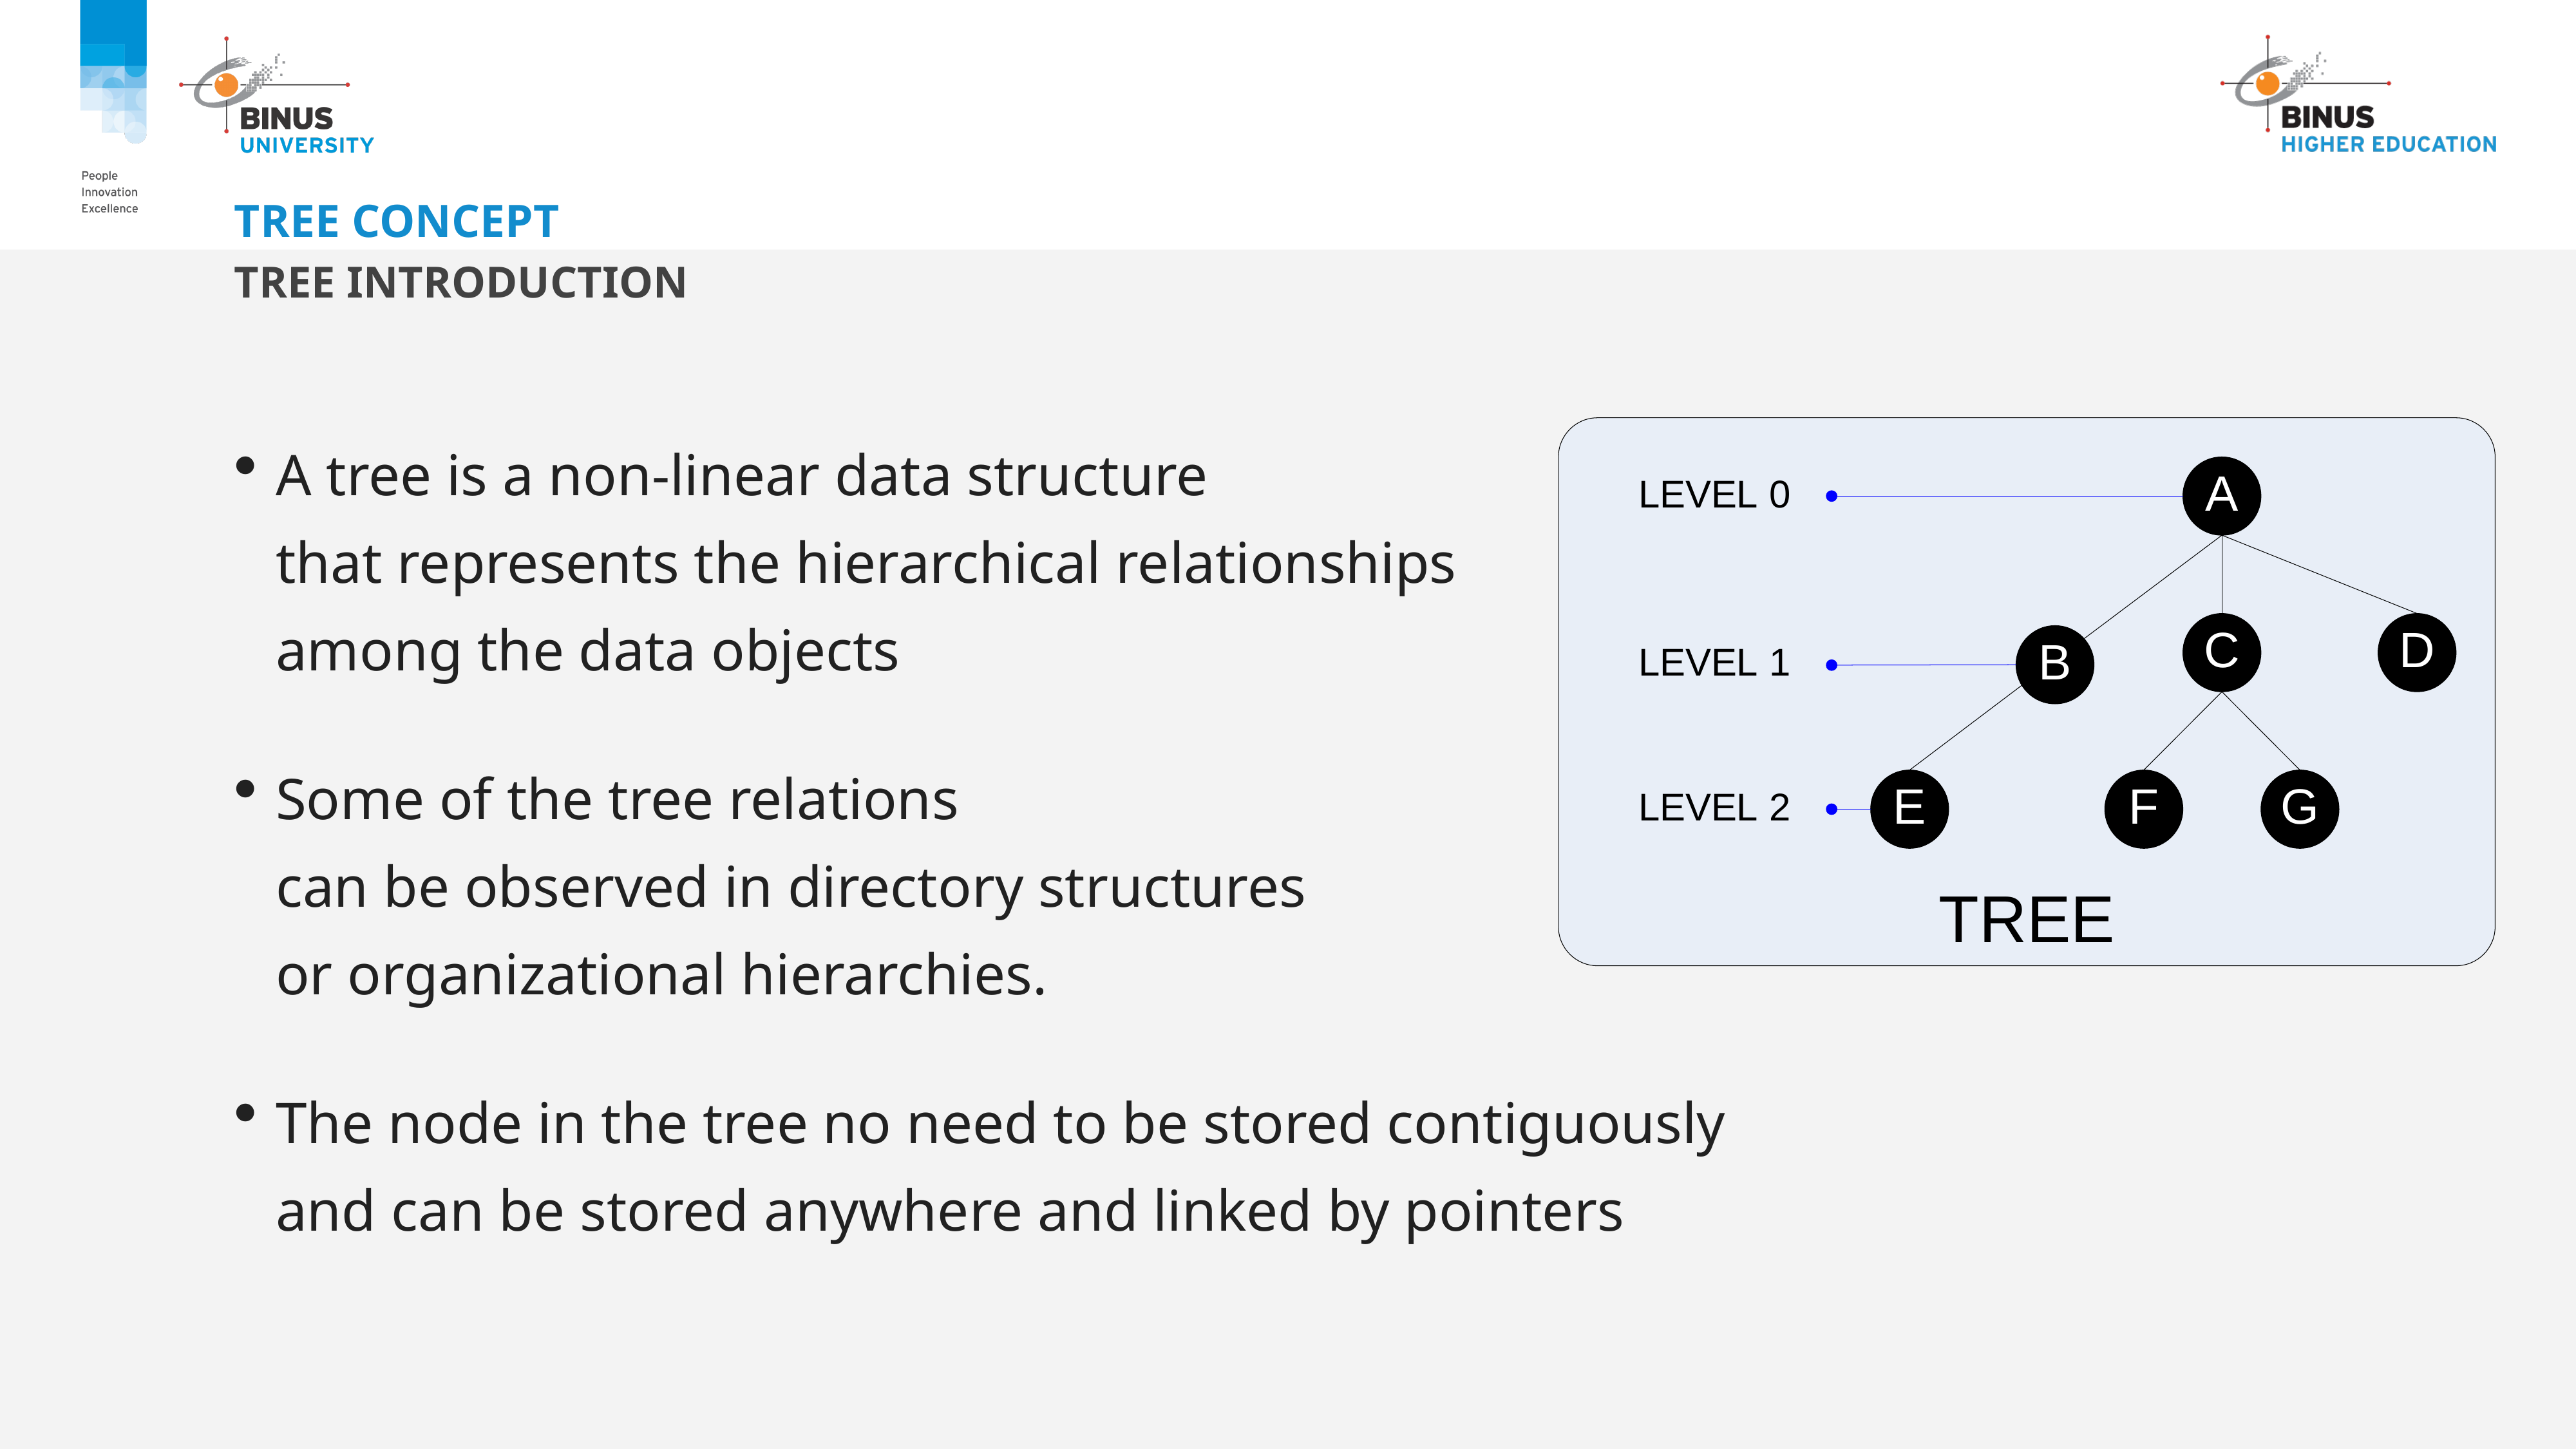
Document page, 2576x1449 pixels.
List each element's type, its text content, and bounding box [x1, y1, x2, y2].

picture [2199, 0, 2496, 156]
list Tree Introduction [228, 255, 1262, 341]
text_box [1554, 413, 2499, 970]
list A tree is a non-linear data structure that represents the hierarchical relationships among the data objects Some of the tree relations can be observed in directory structures or organizational hierarchies. The node in the tree no need to be stored contiguously and can be stored anywhere and linked by pointers [228, 413, 2273, 1252]
title Tree Concept [228, 197, 1784, 252]
picture [80, 66, 147, 144]
picture [174, 25, 374, 161]
picture [81, 146, 146, 213]
